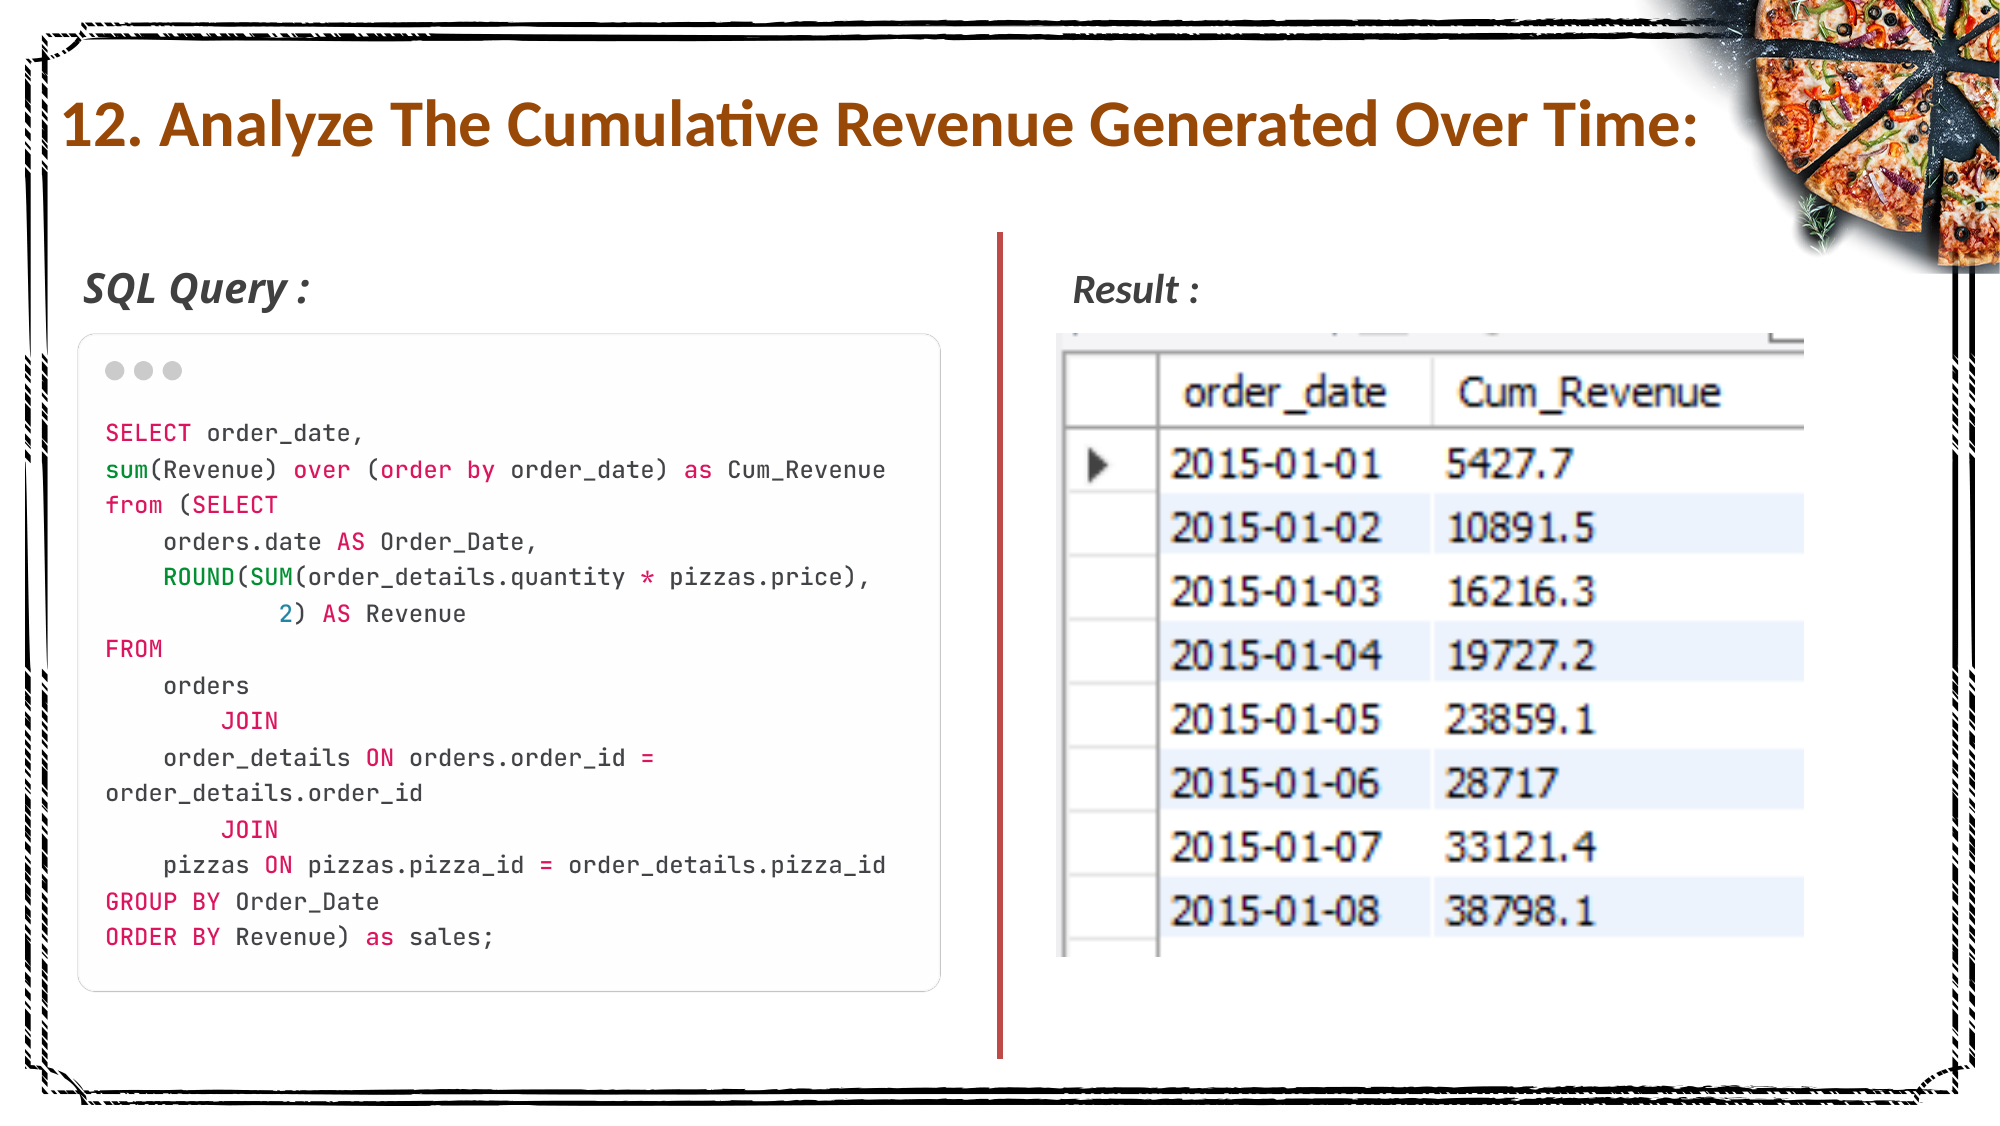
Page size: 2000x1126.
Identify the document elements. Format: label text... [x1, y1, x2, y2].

title 12. Analyze The Cumulative Revenue Generated Over Time: [43, 54, 1843, 186]
text_box Result : [1056, 253, 1992, 337]
picture [0, 0, 2000, 1125]
